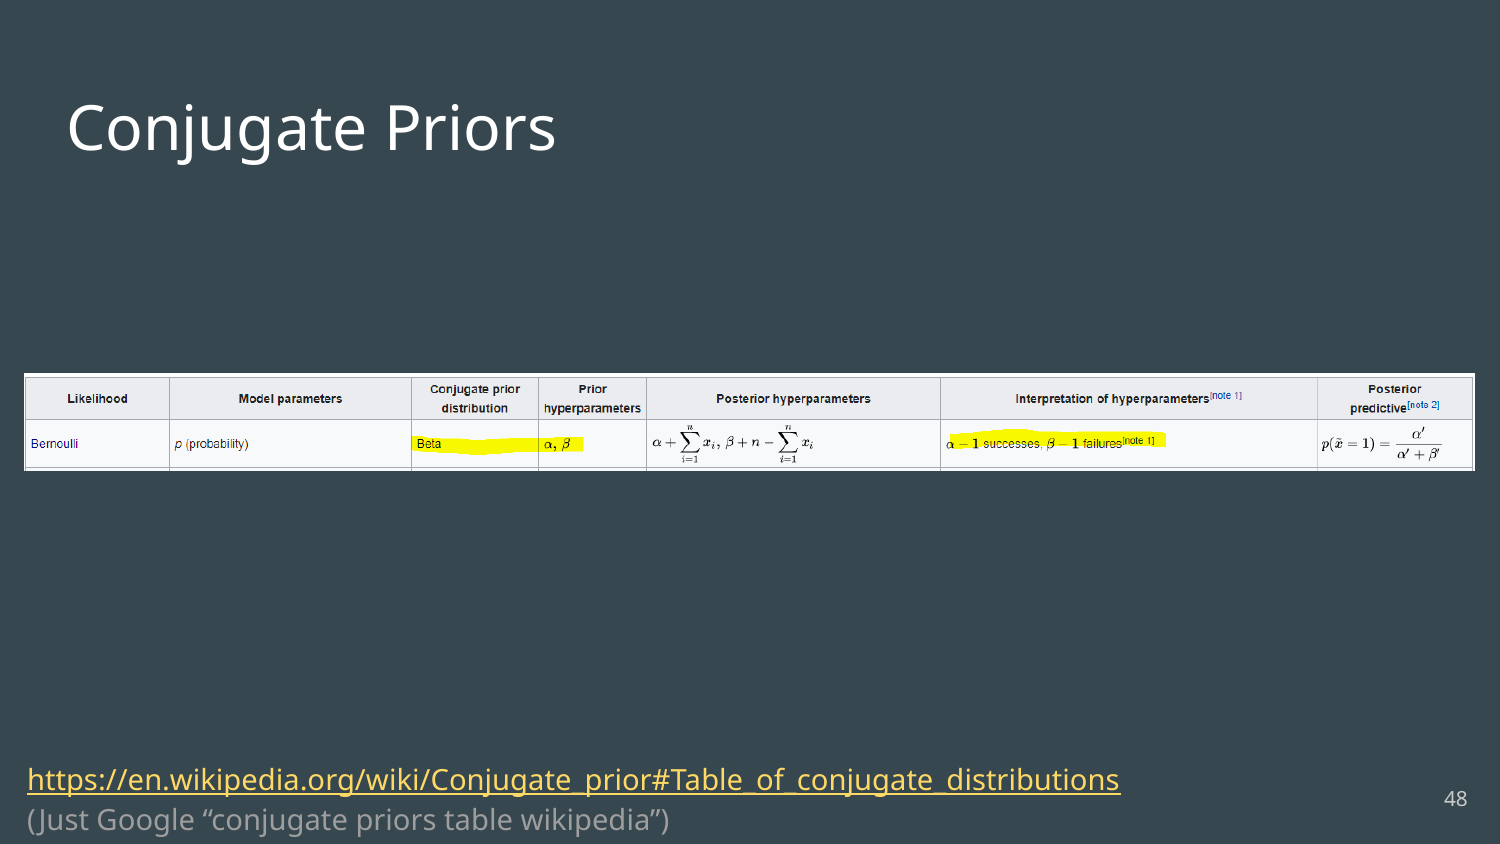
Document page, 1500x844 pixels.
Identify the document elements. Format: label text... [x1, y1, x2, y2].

text_box https://en.wikipedia.org/wiki/Conjugate_prior#Table_of_conjugate_distributions (Just Google “conjugate priors table wikipedia”) [12, 746, 1225, 829]
picture [24, 372, 1476, 471]
title Conjugate Priors [51, 72, 1449, 167]
slide_number ‹#› [1392, 767, 1483, 833]
